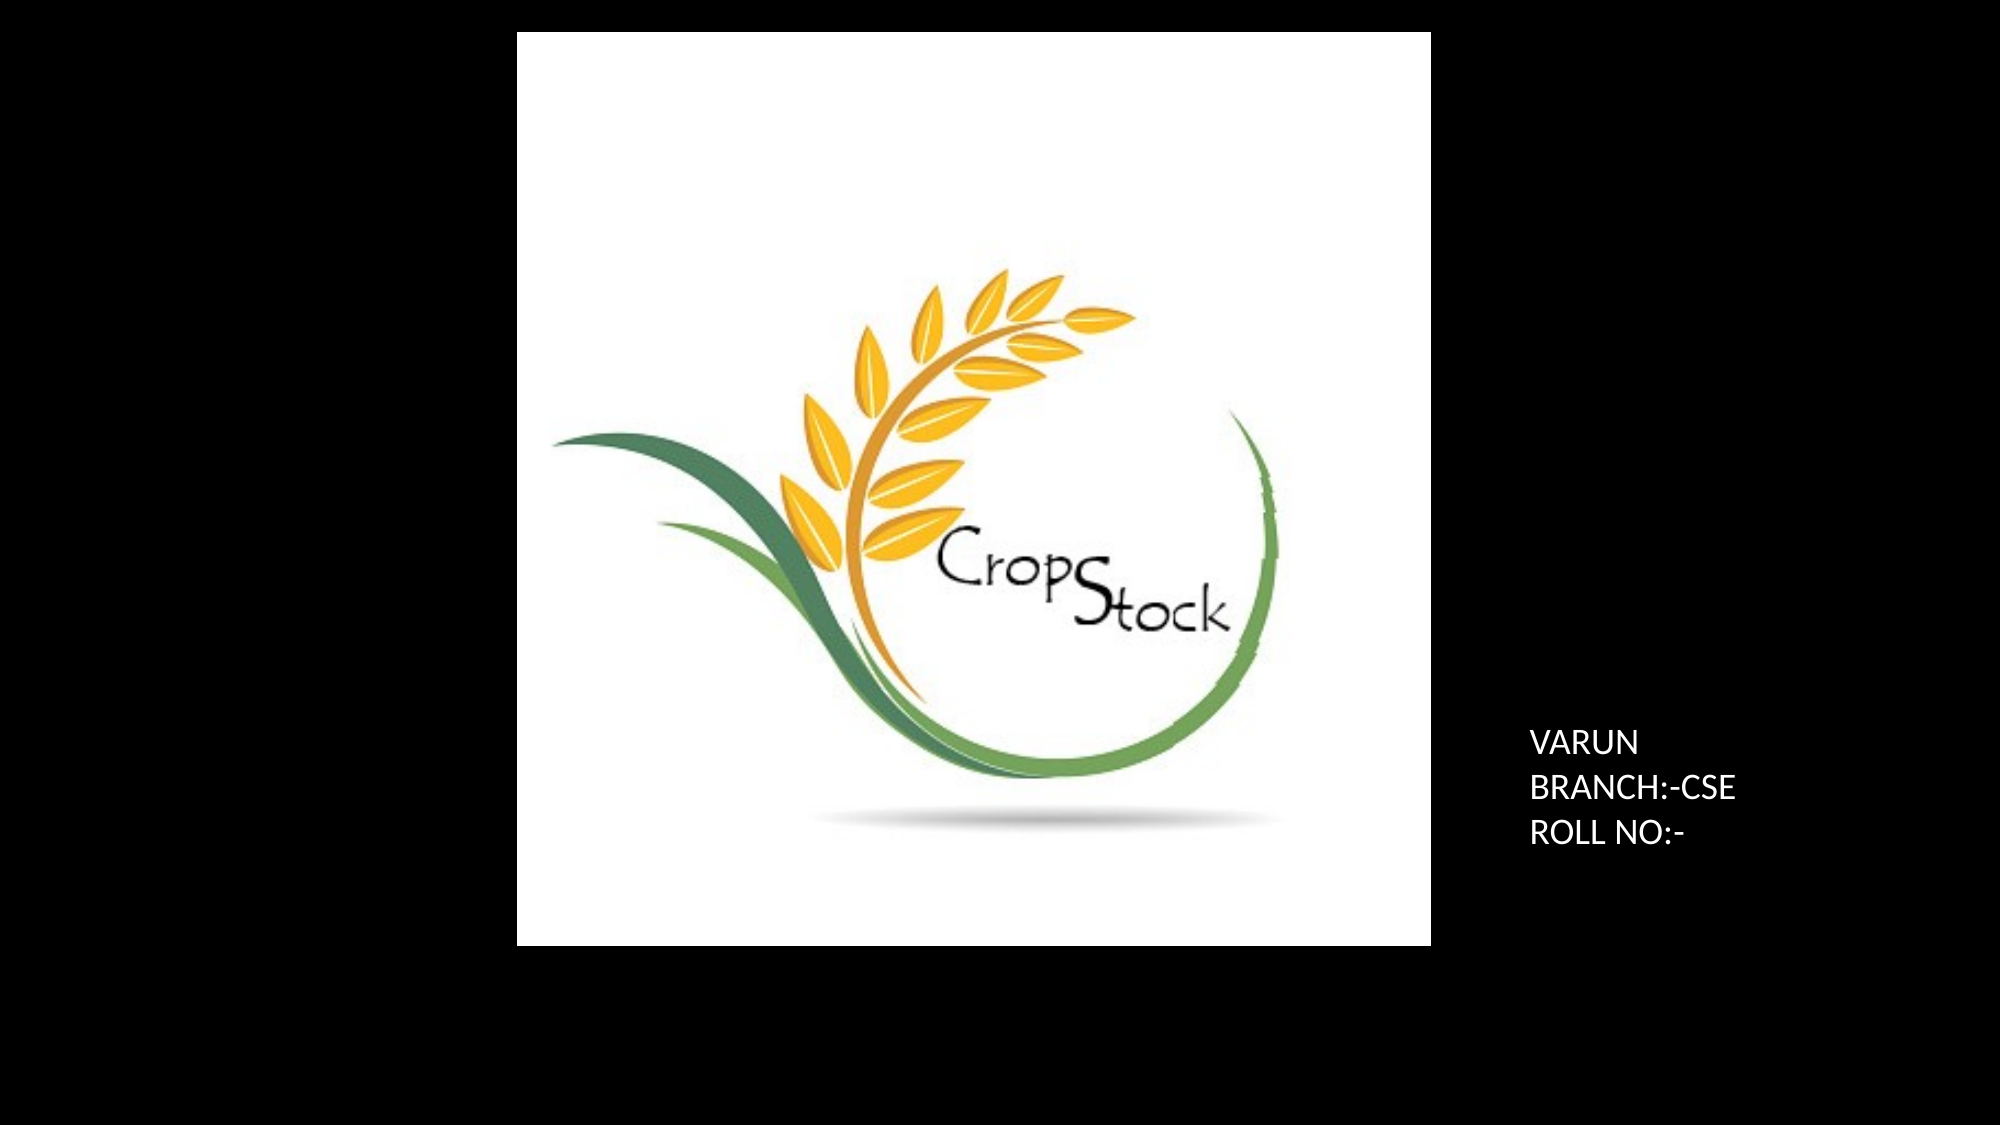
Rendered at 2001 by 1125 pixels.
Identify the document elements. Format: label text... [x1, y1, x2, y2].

text_box VARUN BRANCH:-CSE ROLL NO:- [1514, 709, 2000, 1040]
picture [517, 32, 1431, 946]
